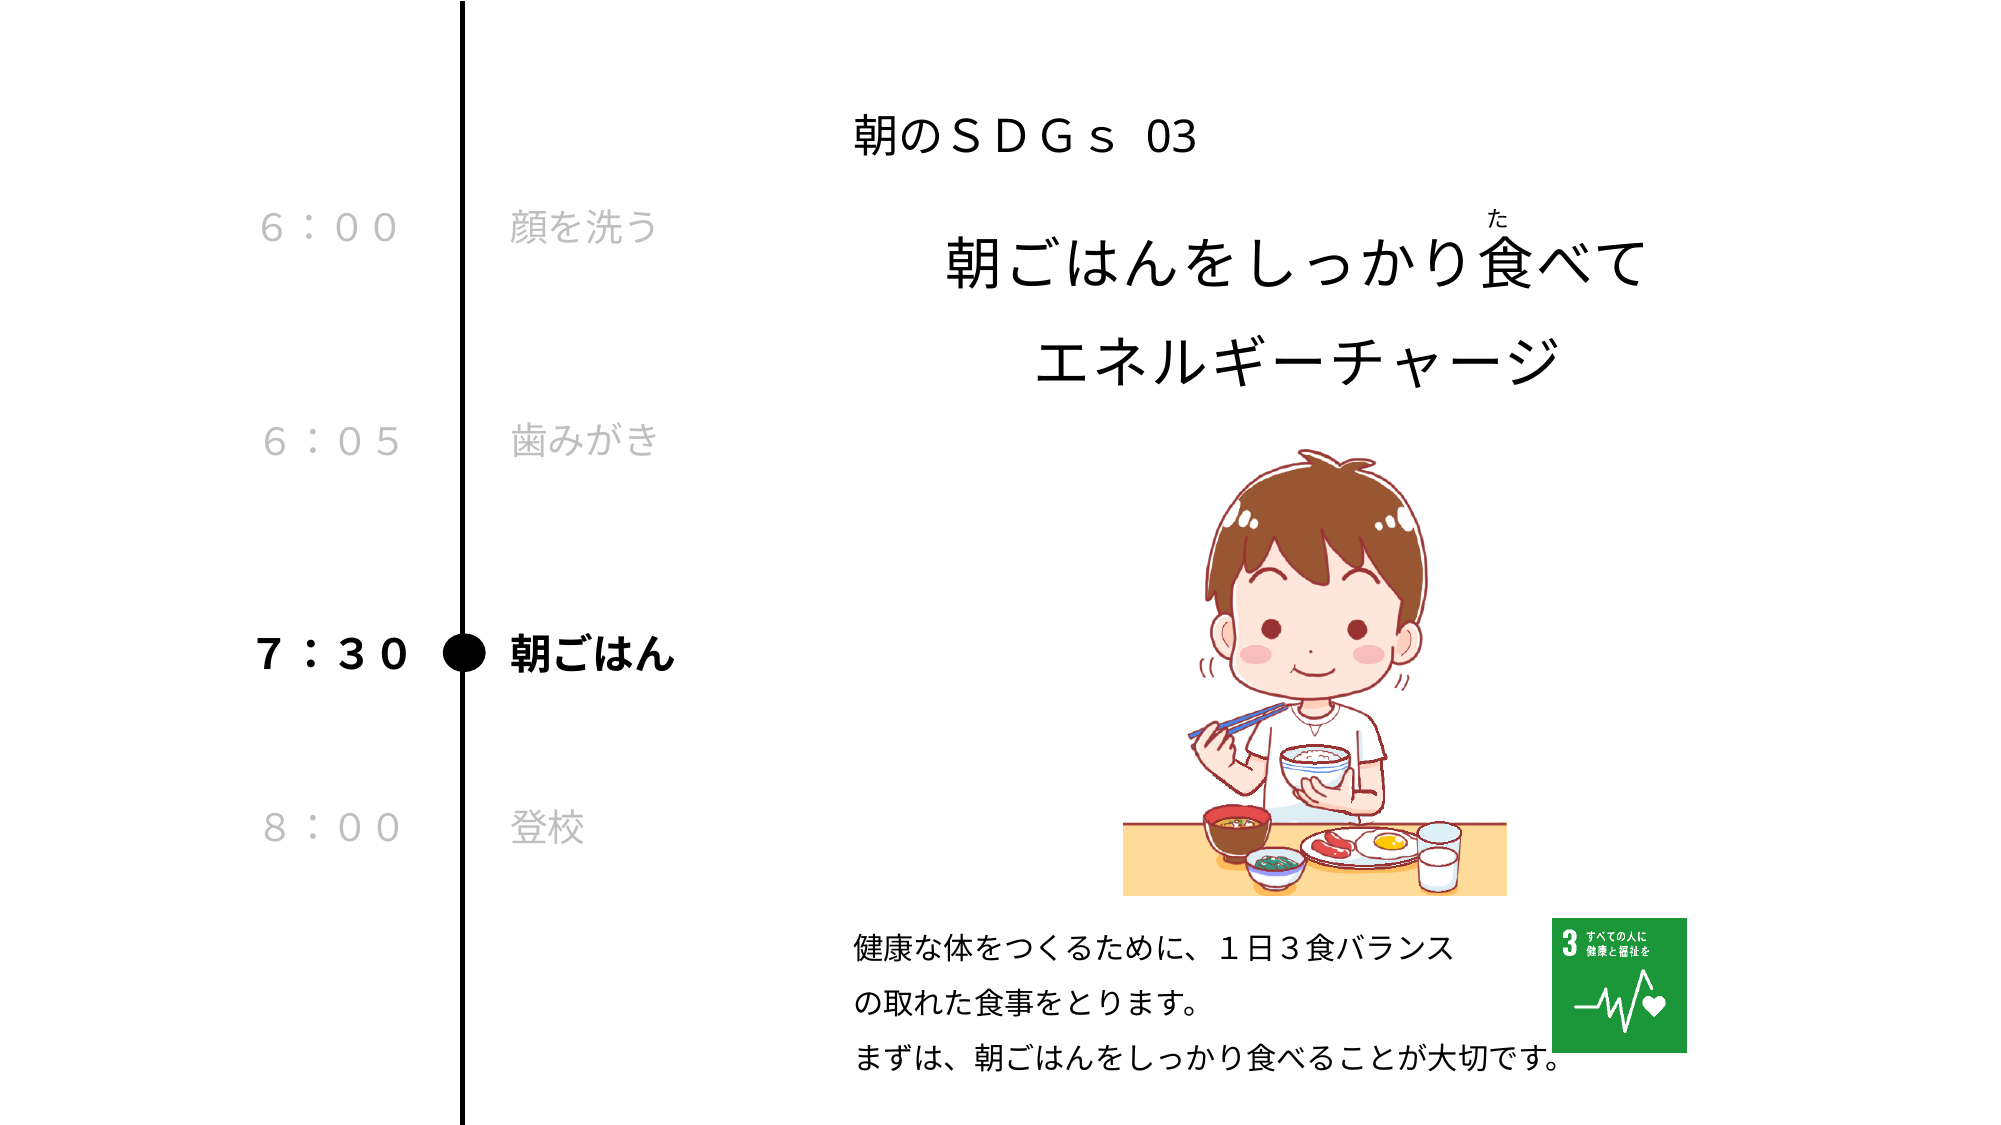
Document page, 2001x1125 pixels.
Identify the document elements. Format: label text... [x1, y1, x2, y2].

picture [1552, 918, 1687, 1053]
picture [1123, 435, 1507, 896]
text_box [215, 0, 797, 1125]
text_box 健康な体をつくるために、１日３食バランス の取れた食事をとります。 まずは、朝ごはんをしっかり食べることが大切です。 [850, 925, 1578, 1070]
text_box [849, 62, 1724, 384]
